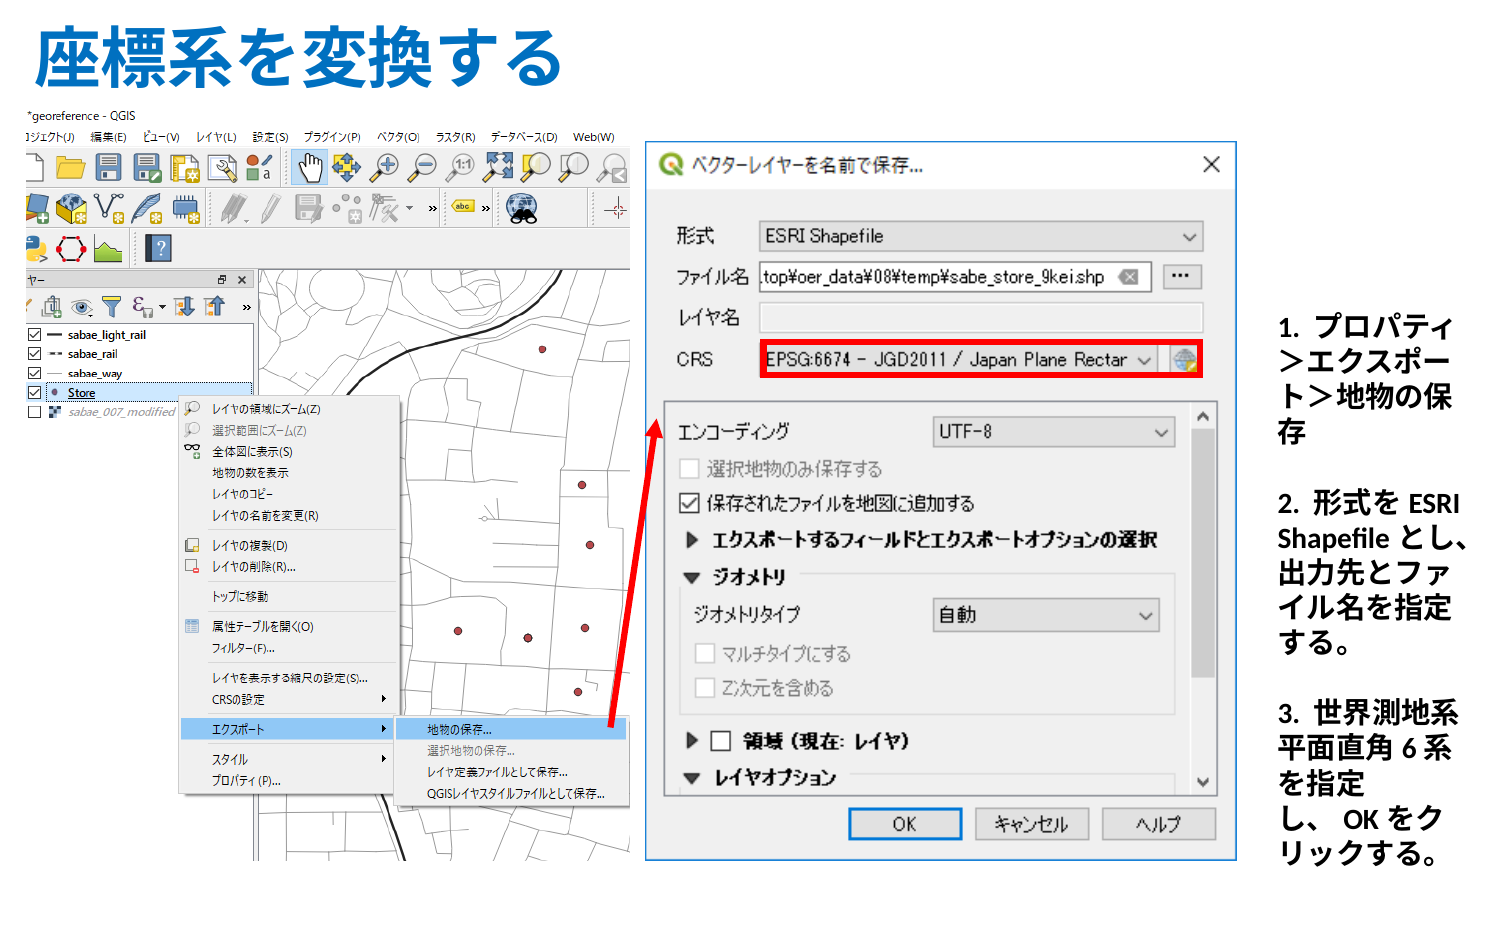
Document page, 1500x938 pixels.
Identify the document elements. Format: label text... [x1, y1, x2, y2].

text_box 座標系を変換する [19, 8, 583, 103]
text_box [610, 418, 657, 728]
picture [26, 104, 630, 861]
picture [645, 141, 1237, 861]
text_box 1. プロパティ＞エクスポート＞地物の保存 2. 形式をESRI Shapefileとし、出力先とファイル名を指定する。 3. 世界測地系平面直角6系を指定し、OKをクリックする。 [1263, 300, 1481, 878]
